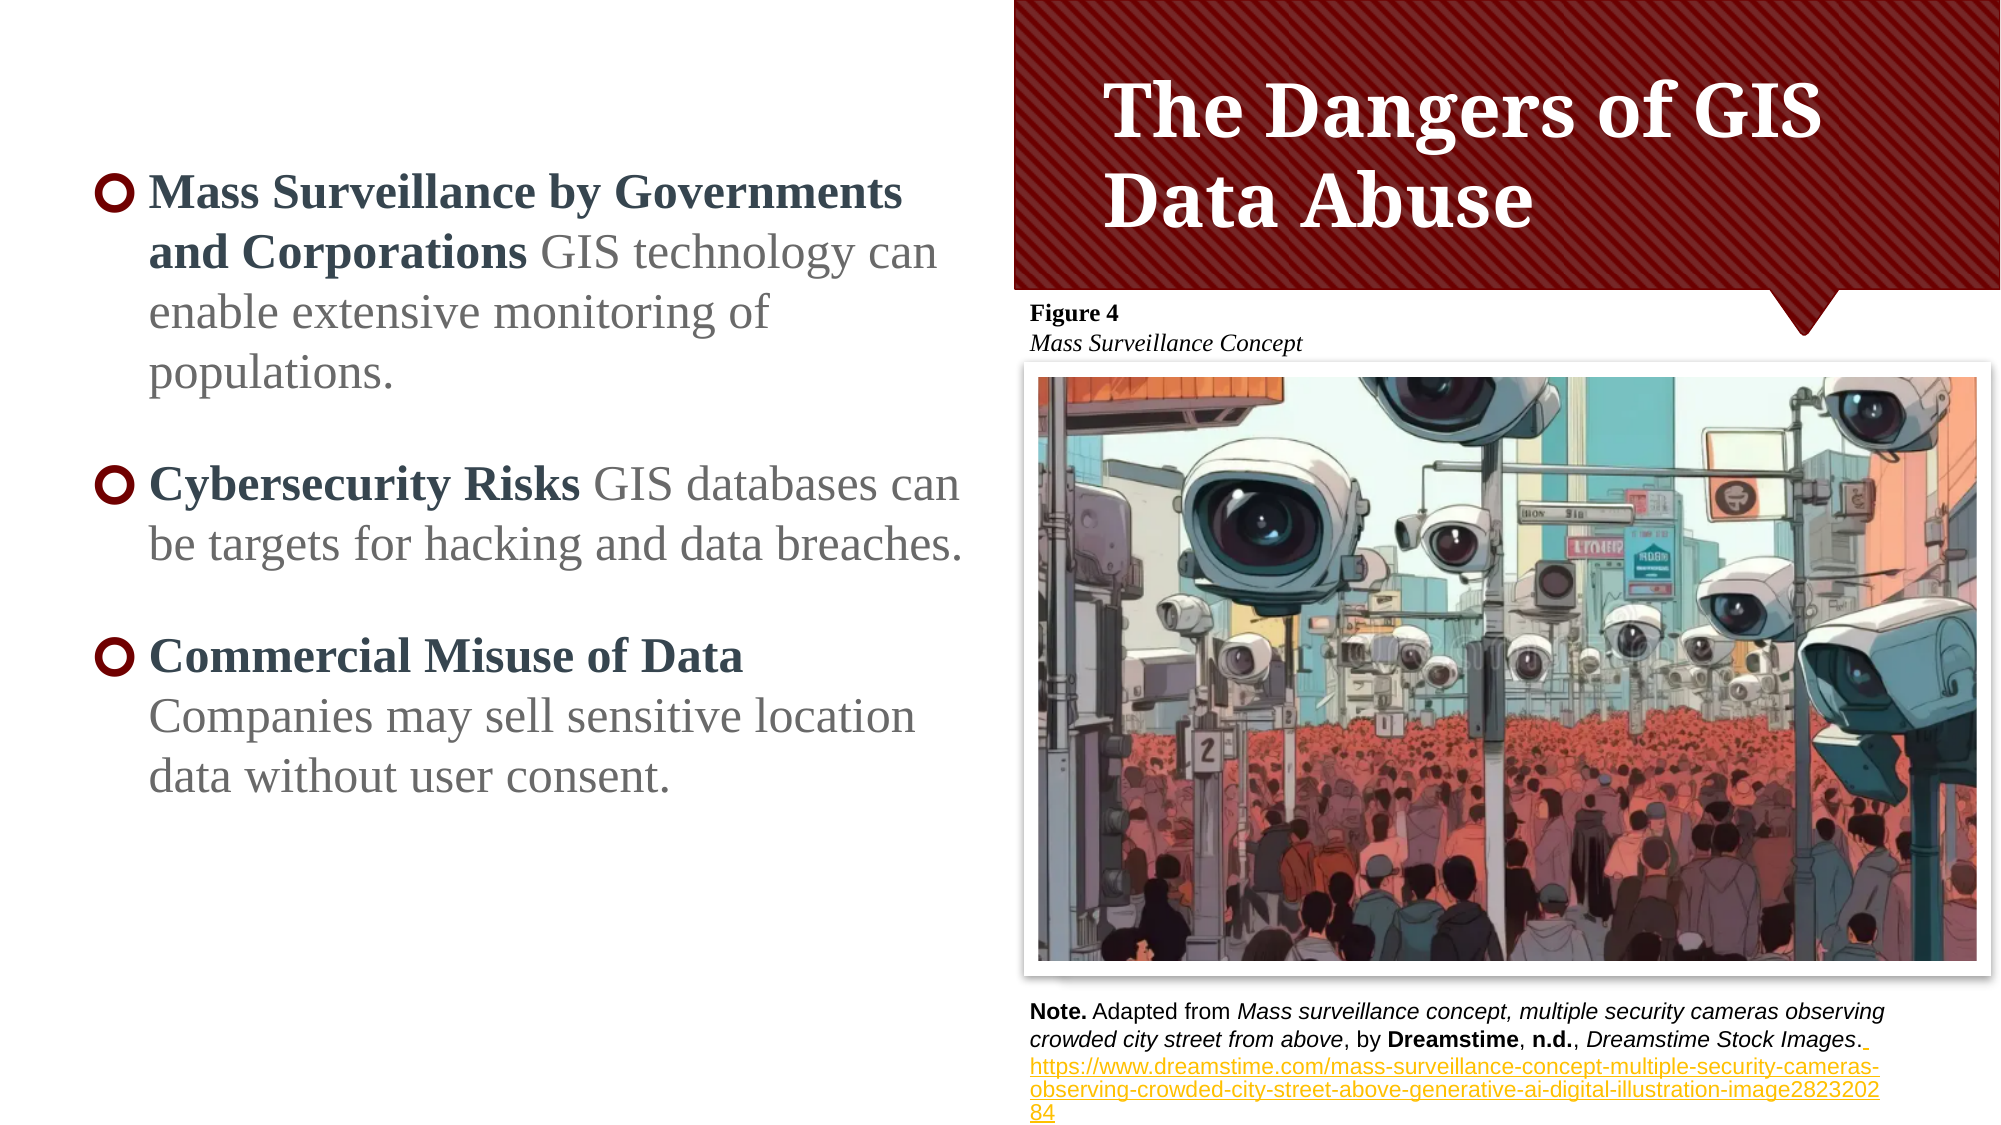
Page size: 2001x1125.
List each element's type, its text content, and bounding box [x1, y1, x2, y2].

text_box Figure 4 Mass Surveillance Concept [1014, 288, 1786, 364]
picture [1016, 1, 1999, 334]
title The Dangers of GIS Data Abuse [1088, 58, 1927, 246]
text_box Note. Adapted from Mass surveillance concept, multiple security cameras observing crowded city street from above, by Dreamstime, n.d., Dreamstime Stock Images. https://www.dreamstime.com/mass-surveillance-concept-multiple-security-cameras-observing-crowded-city-street-above-generative-ai-digital-illustration-image282320284. Used for commercial and non-commercial purposes. [1014, 989, 1905, 1125]
picture [1038, 376, 1977, 962]
list Mass Surveillance by Governments and Corporations GIS technology can enable extensive monitoring of populations. Cybersecurity Risks GIS databases can be targets for hacking and data breaches. Commercial Misuse of Data Companies may sell sensitive location data without user consent. [77, 150, 989, 1039]
